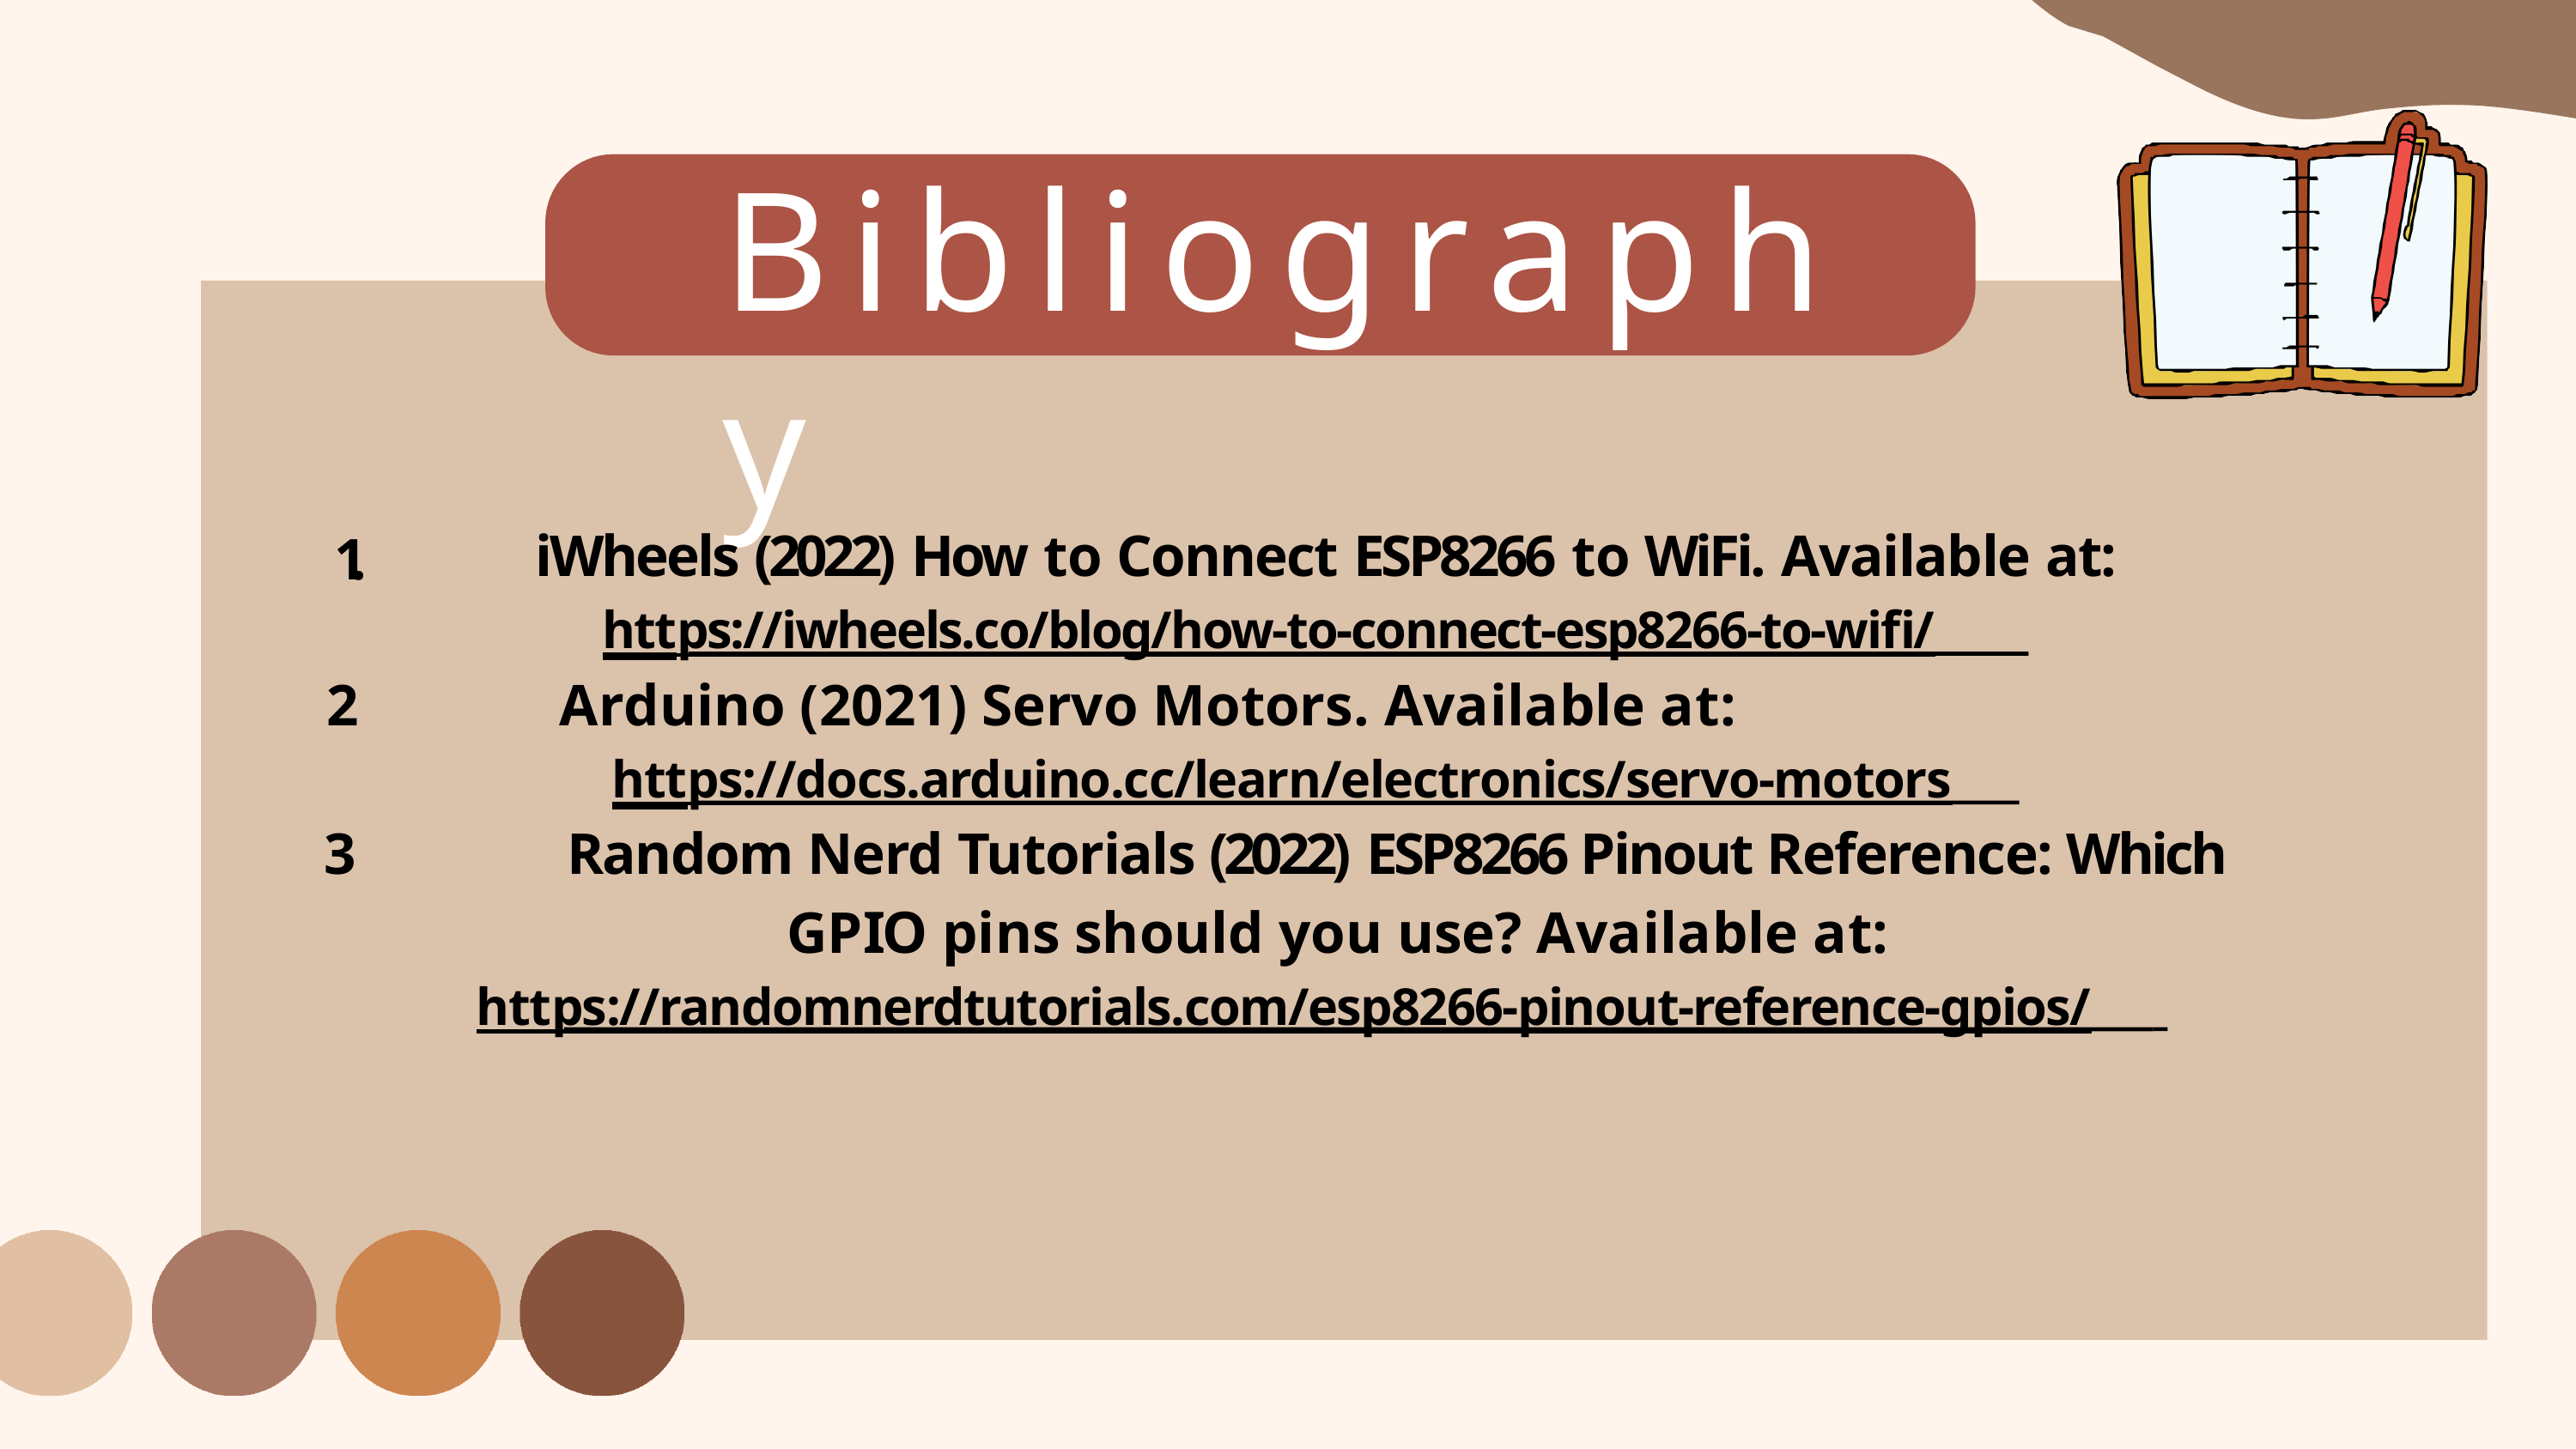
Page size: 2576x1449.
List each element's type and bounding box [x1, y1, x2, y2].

text_box [0, 110, 2488, 1396]
text_box [2032, 0, 2576, 118]
